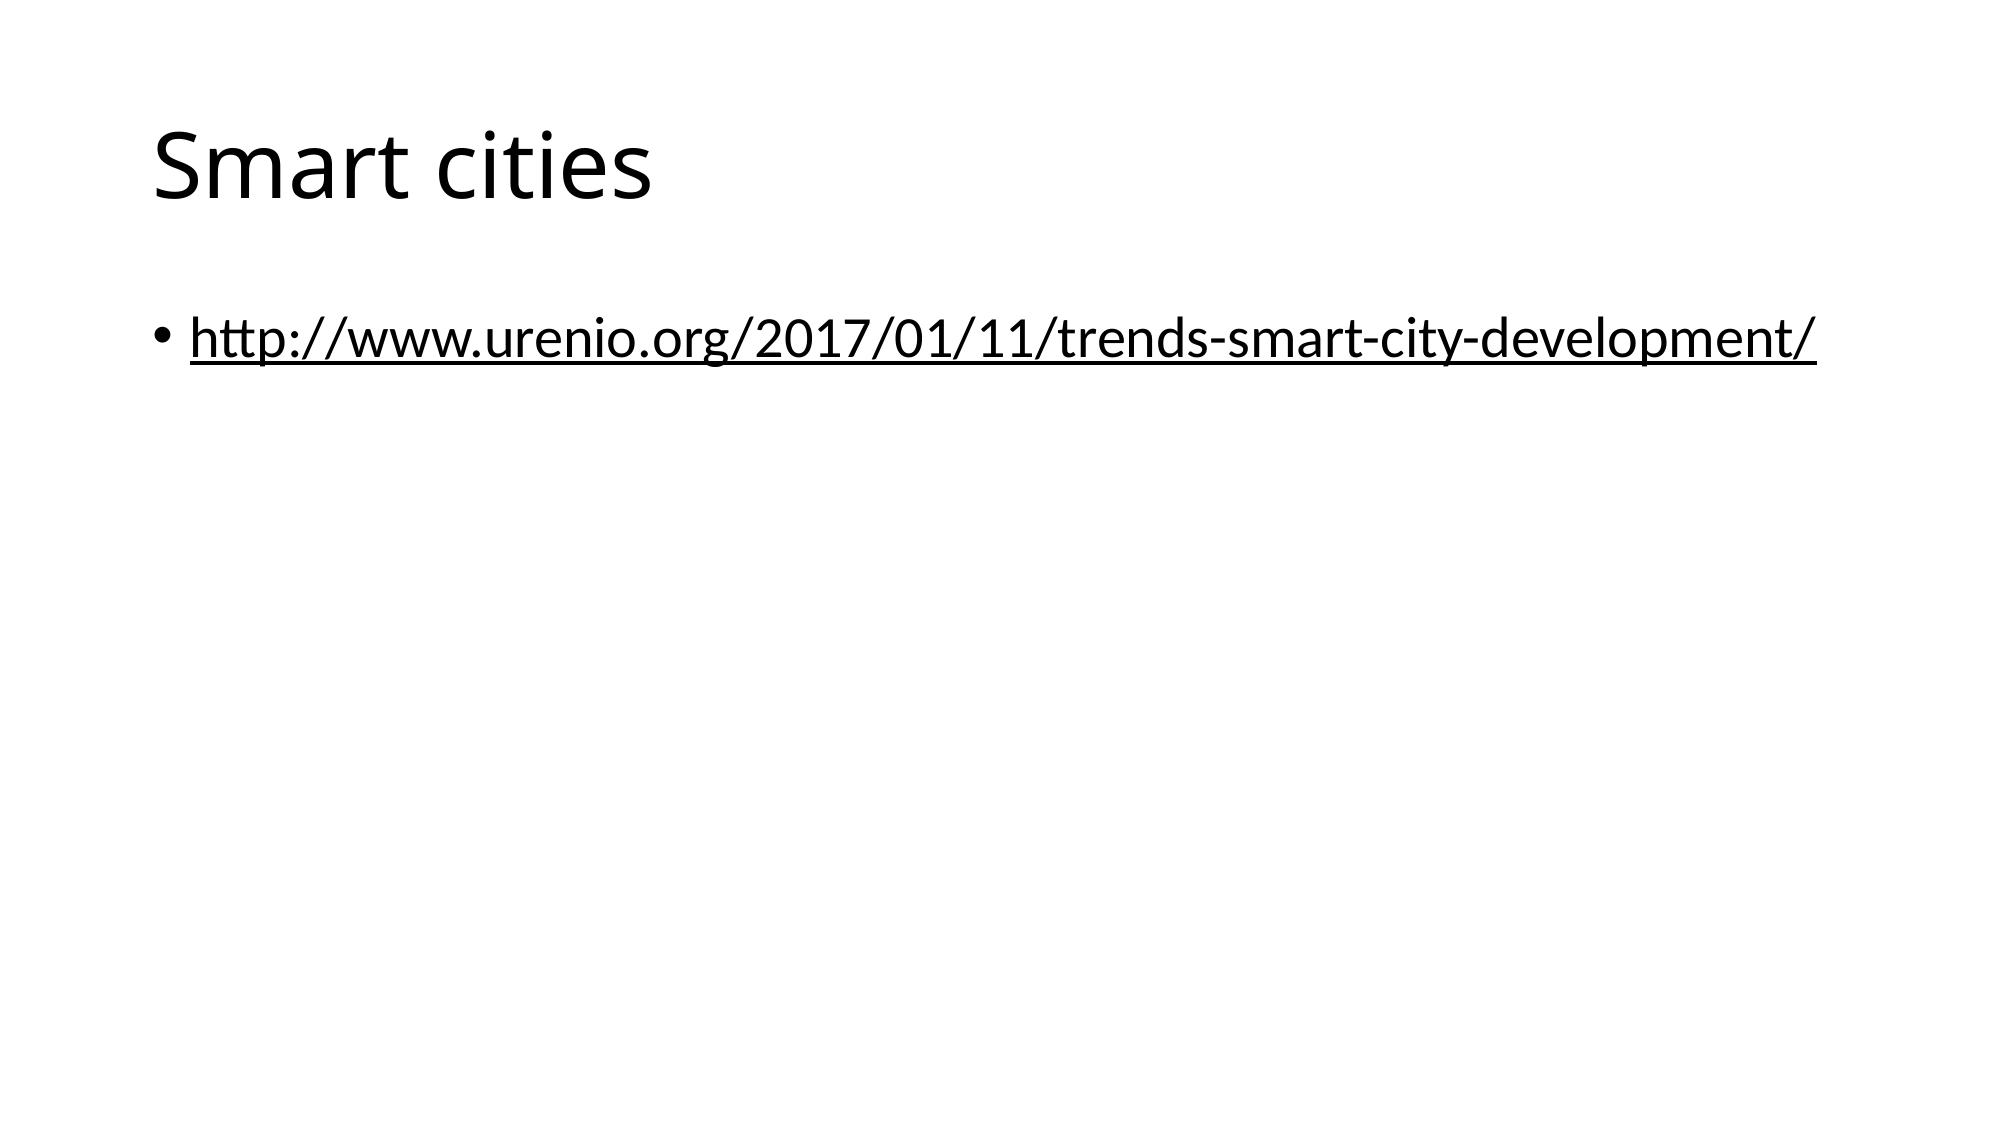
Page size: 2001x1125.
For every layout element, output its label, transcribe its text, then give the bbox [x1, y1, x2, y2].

list http://www.urenio.org/2017/01/11/trends-smart-city-development/ [137, 299, 1863, 1014]
title Smart cities [137, 59, 1863, 278]
